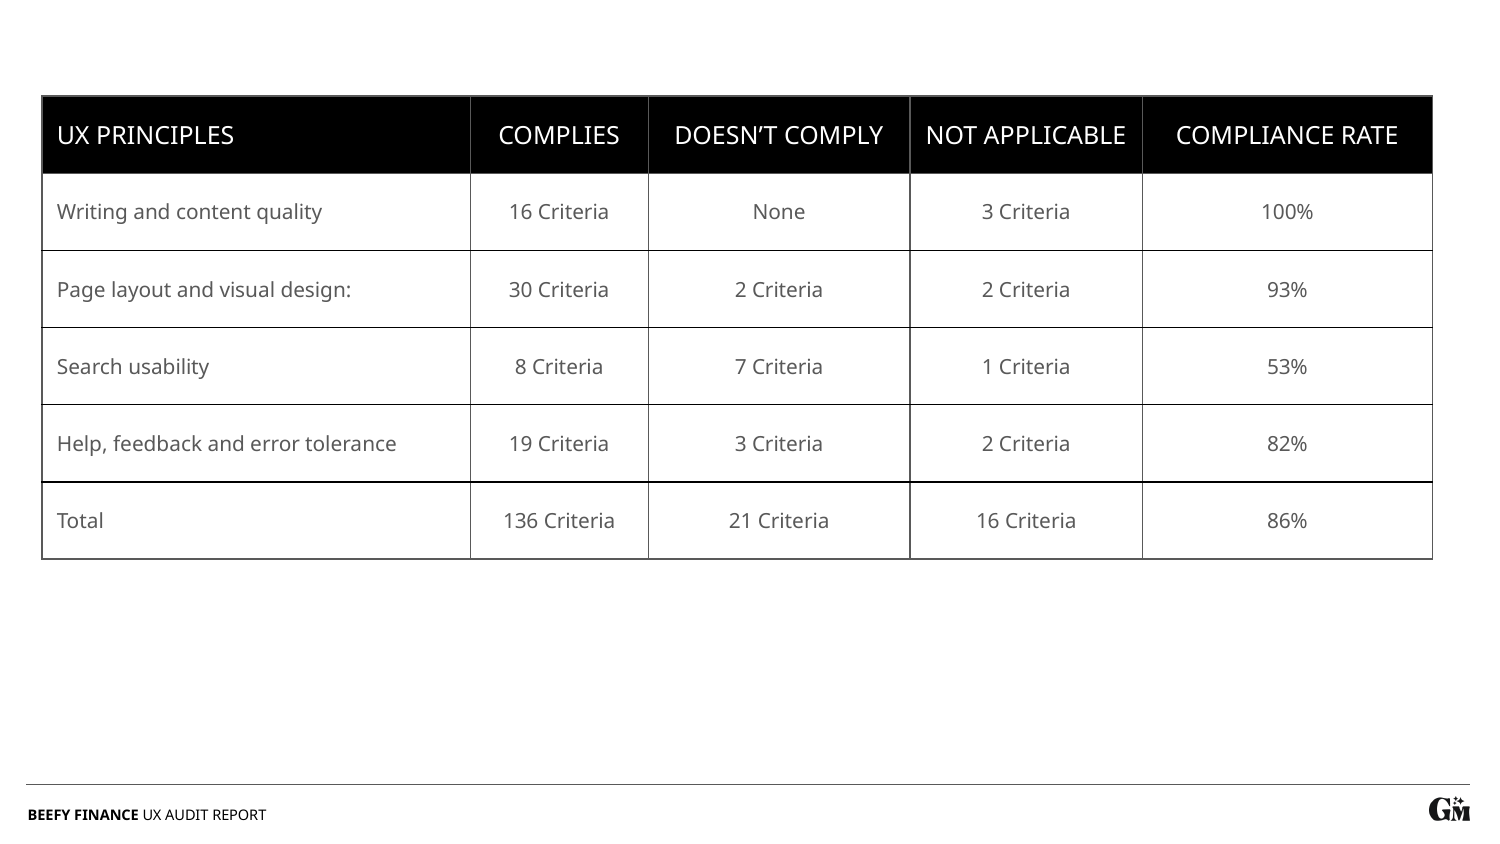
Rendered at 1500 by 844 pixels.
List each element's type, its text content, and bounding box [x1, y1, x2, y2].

table_cell Page layout and visual design: [43, 251, 470, 327]
table_header DOESN’T COMPLY [649, 97, 909, 173]
table_cell Writing and content quality [43, 174, 470, 250]
table_cell 1 Criteria [911, 328, 1142, 404]
table_cell None [649, 174, 909, 250]
table_cell 2 Criteria [911, 405, 1142, 481]
table_cell 136 Criteria [471, 483, 648, 558]
table_cell 2 Criteria [911, 251, 1142, 327]
table_cell 21 Criteria [649, 483, 909, 558]
table_cell 7 Criteria [649, 328, 909, 404]
table_cell Help, feedback and error tolerance [43, 405, 470, 481]
table_cell 93% [1143, 251, 1432, 327]
table_header COMPLIANCE RATE [1143, 97, 1432, 173]
table_header COMPLIES [471, 97, 648, 173]
table_cell 53% [1143, 328, 1432, 404]
table_cell 3 Criteria [911, 174, 1142, 250]
table_cell 16 Criteria [911, 483, 1142, 558]
table_cell 86% [1143, 483, 1432, 558]
table_cell 19 Criteria [471, 405, 648, 481]
table_cell 3 Criteria [649, 405, 909, 481]
table_cell 16 Criteria [471, 174, 648, 250]
table_cell Search usability [43, 328, 470, 404]
table_cell 82% [1143, 405, 1432, 481]
table_header NOT APPLICABLE [911, 97, 1142, 173]
picture [1429, 796, 1470, 821]
table_cell 30 Criteria [471, 251, 648, 327]
table_cell Total [43, 483, 470, 558]
table_header UX PRINCIPLES [43, 97, 470, 173]
table_cell 100% [1143, 174, 1432, 250]
table_cell 2 Criteria [649, 251, 909, 327]
table_cell 8 Criteria [471, 328, 648, 404]
